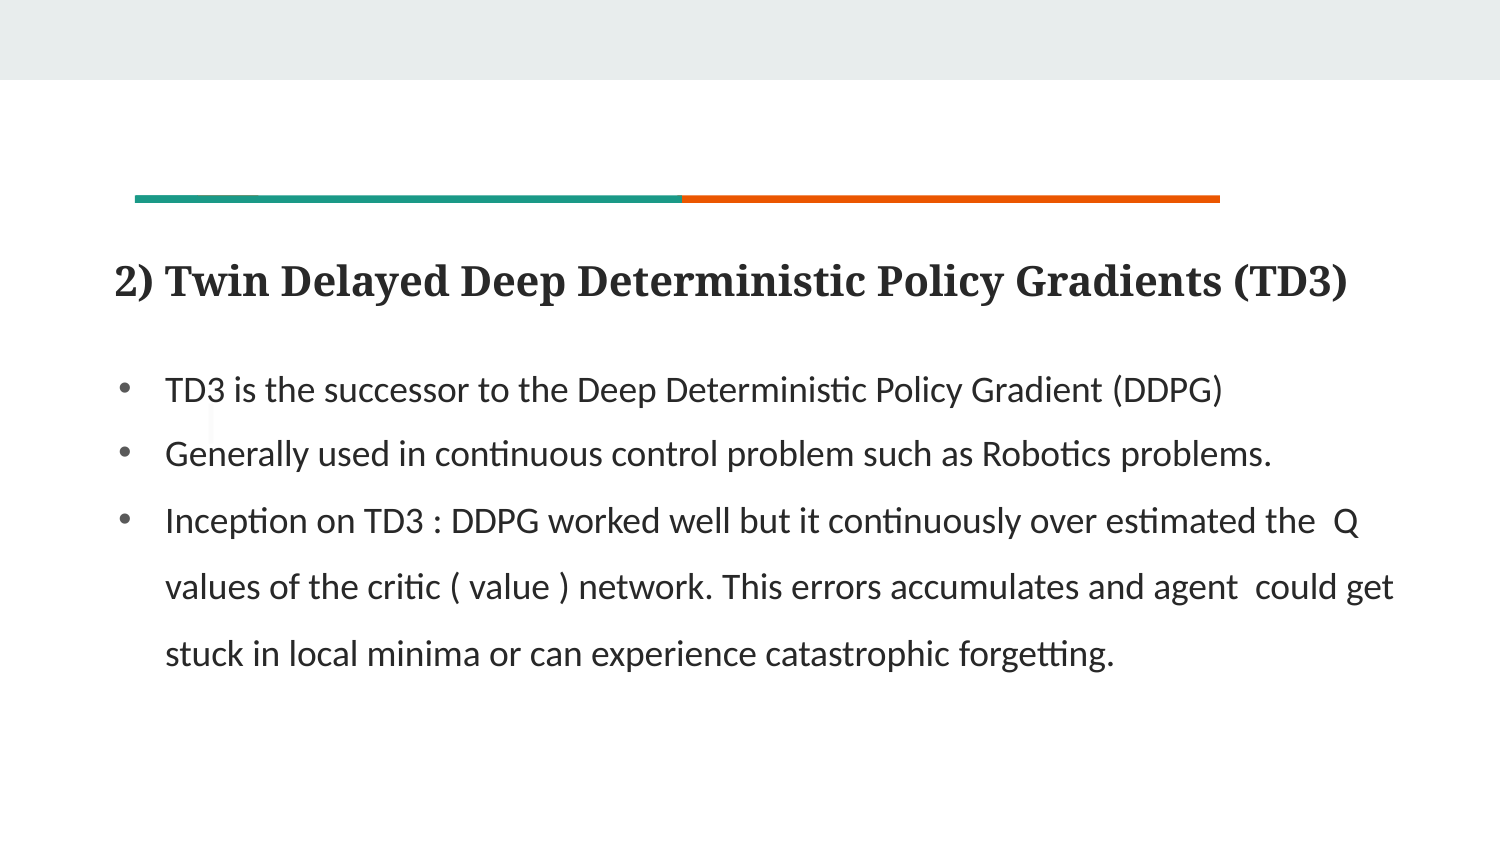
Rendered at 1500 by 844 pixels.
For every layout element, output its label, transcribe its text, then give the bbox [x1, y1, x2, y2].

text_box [134, 195, 1221, 204]
text_box 2) Twin Delayed Deep Deterministic Policy Gradients (TD3) TD3 is the successor to the Deep Deterministic Policy Gradient (DDPG) Generally used in continuous control problem such as Robotics problems. Inception on TD3 : DDPG worked well but it continuously over estimated the Q values of the critic ( value ) network. This errors accumulates and agent could get stuck in local minima or can experience catastrophic forgetting. [112, 246, 1413, 674]
